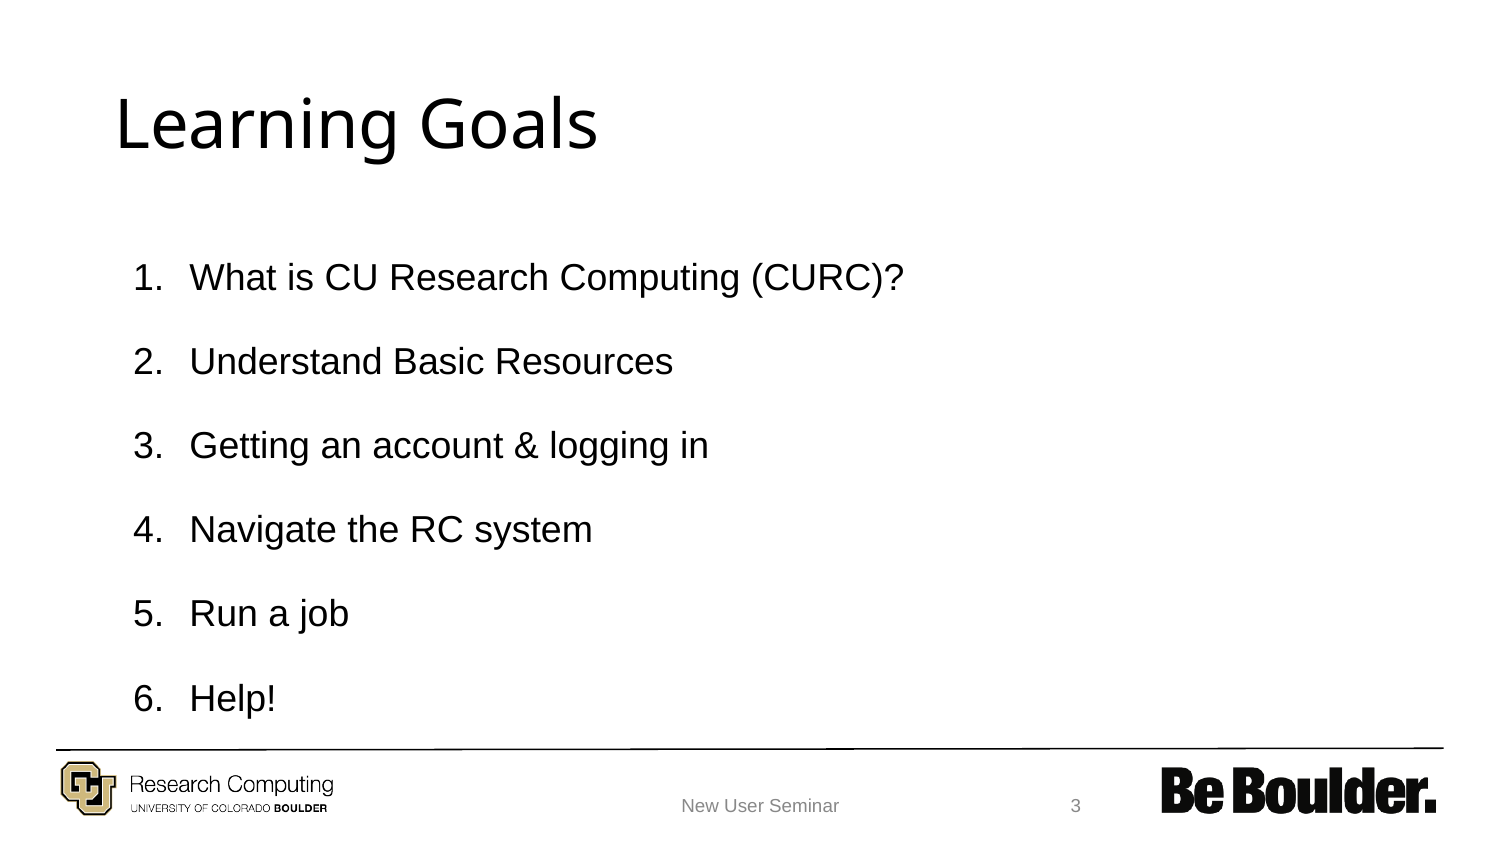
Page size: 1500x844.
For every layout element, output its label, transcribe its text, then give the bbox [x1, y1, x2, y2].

list What is CU Research Computing (CURC)? Understand Basic Resources Getting an account & logging in Navigate the RC system Run a job Help! [103, 224, 1014, 737]
footer New User Seminar [507, 782, 1014, 827]
title Learning Goals [103, 44, 1397, 208]
picture [60, 761, 333, 816]
picture [1143, 761, 1454, 816]
slide_number ‹#› [1059, 782, 1144, 827]
